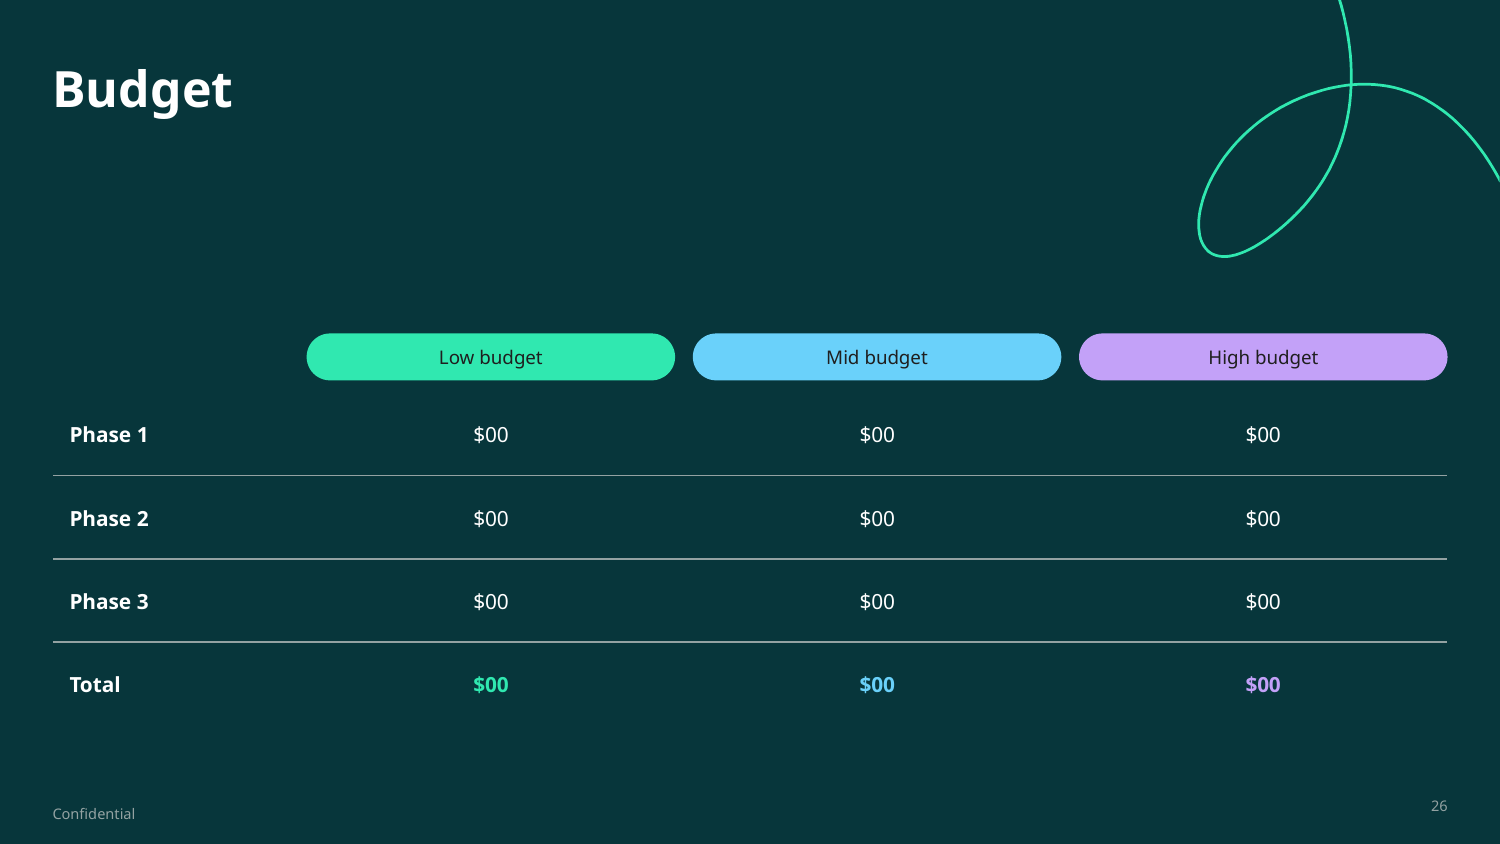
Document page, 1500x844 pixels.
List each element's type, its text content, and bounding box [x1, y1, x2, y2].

title Budget [37, 42, 826, 214]
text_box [52, 333, 1448, 697]
subtitle Confidential [37, 787, 221, 839]
